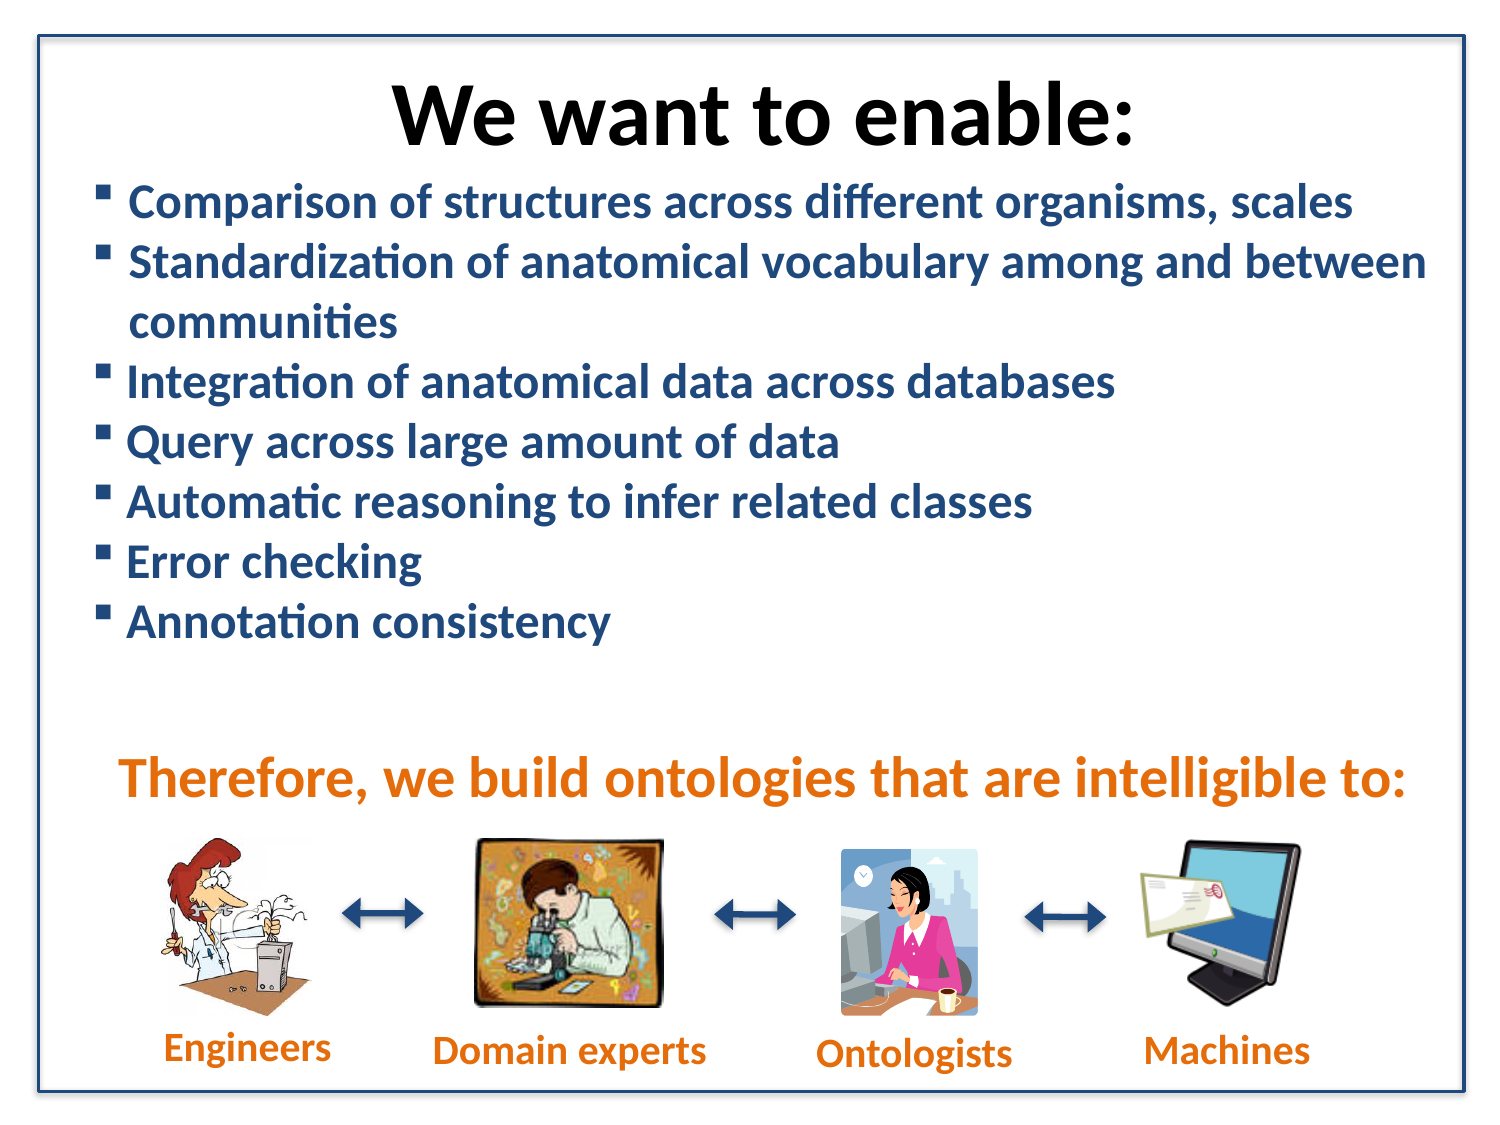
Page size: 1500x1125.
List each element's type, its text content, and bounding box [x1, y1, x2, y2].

picture [1138, 838, 1303, 1009]
text_box [716, 916, 793, 920]
text_box Ontologists [801, 1018, 1028, 1084]
text_box Engineers [148, 1012, 347, 1077]
picture [161, 838, 312, 1016]
picture [838, 845, 981, 1019]
title We want to enable: [61, 70, 1448, 258]
picture [473, 838, 665, 1009]
text_box [37, 35, 1465, 1092]
